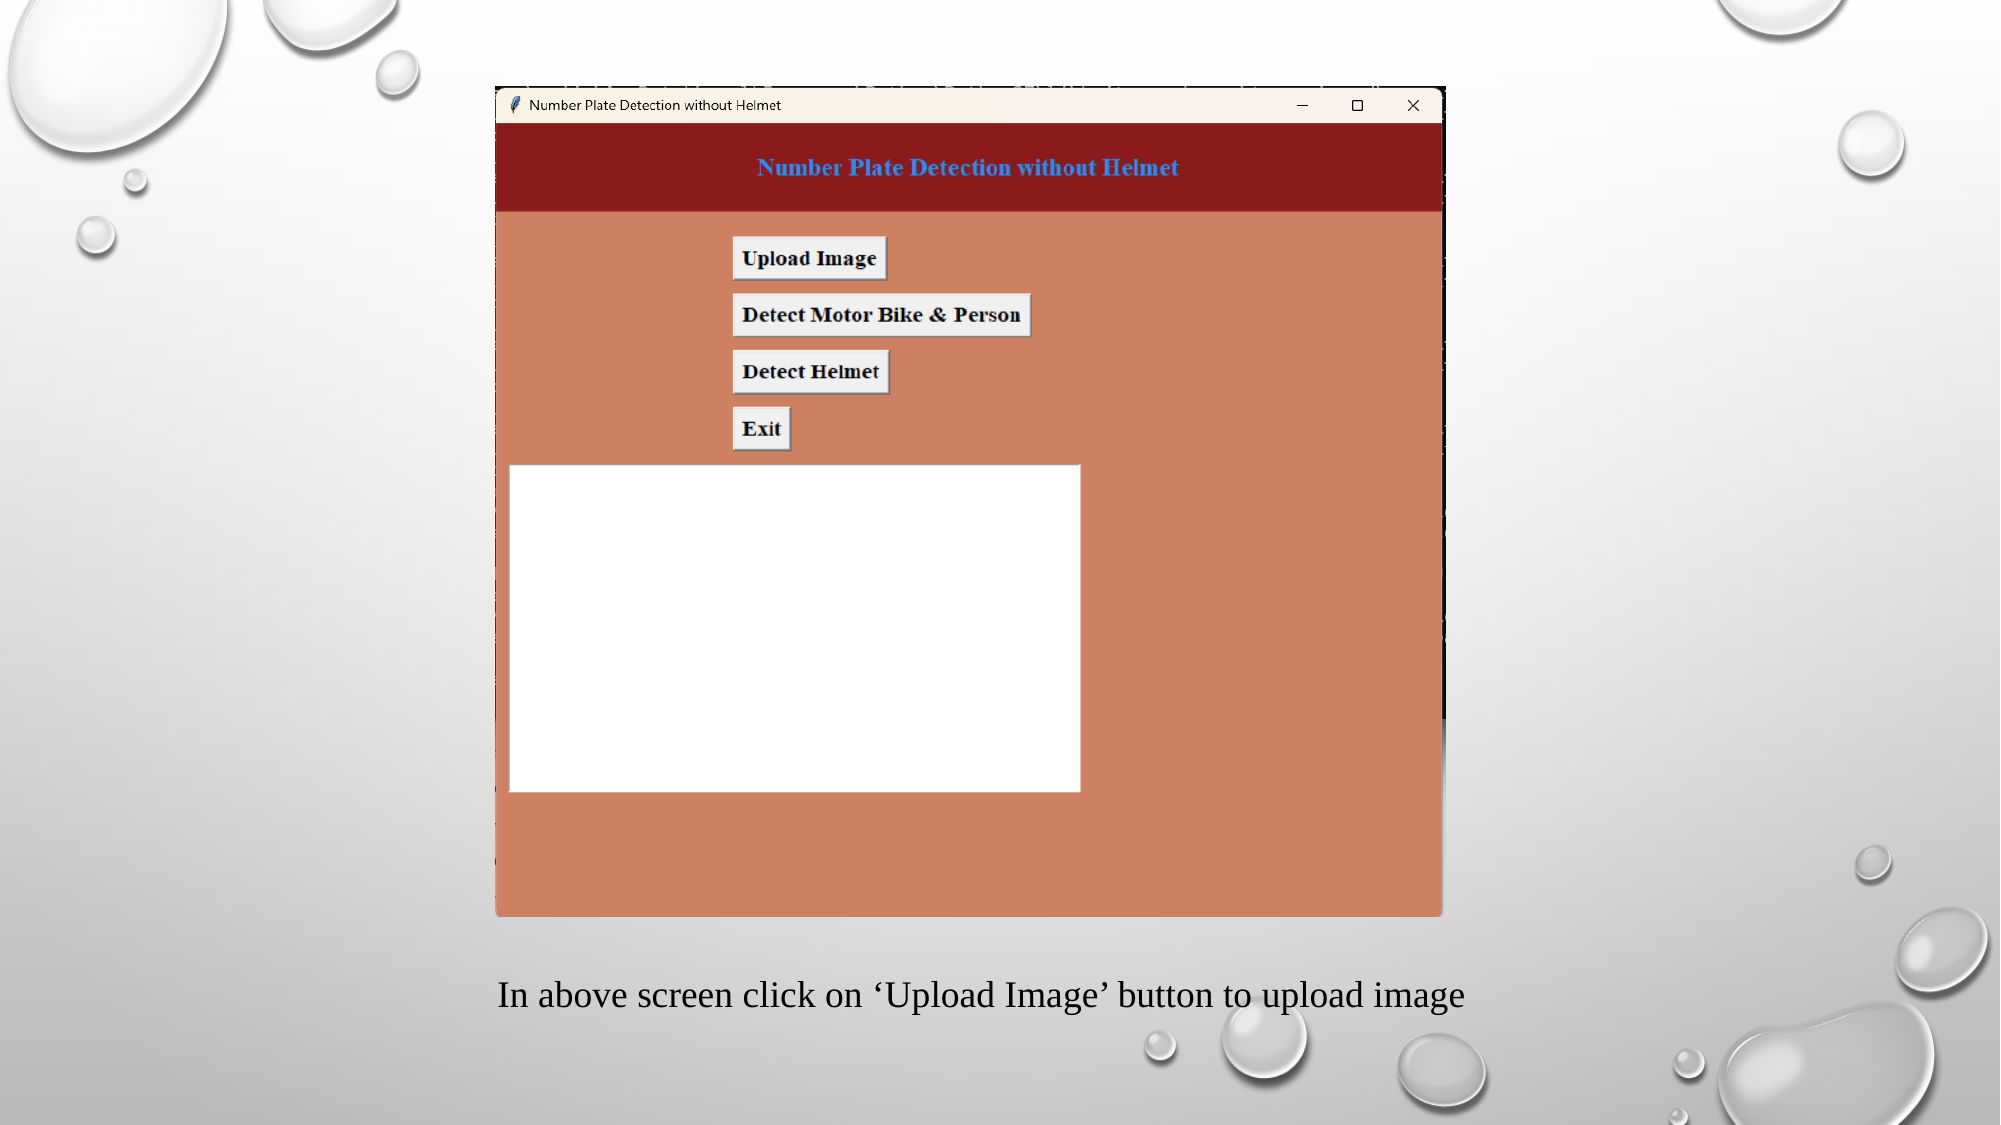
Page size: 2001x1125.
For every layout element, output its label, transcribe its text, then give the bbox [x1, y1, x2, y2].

picture [0, 0, 2000, 1125]
text_box In above screen click on ‘Upload Image’ button to upload image [482, 962, 1483, 1023]
